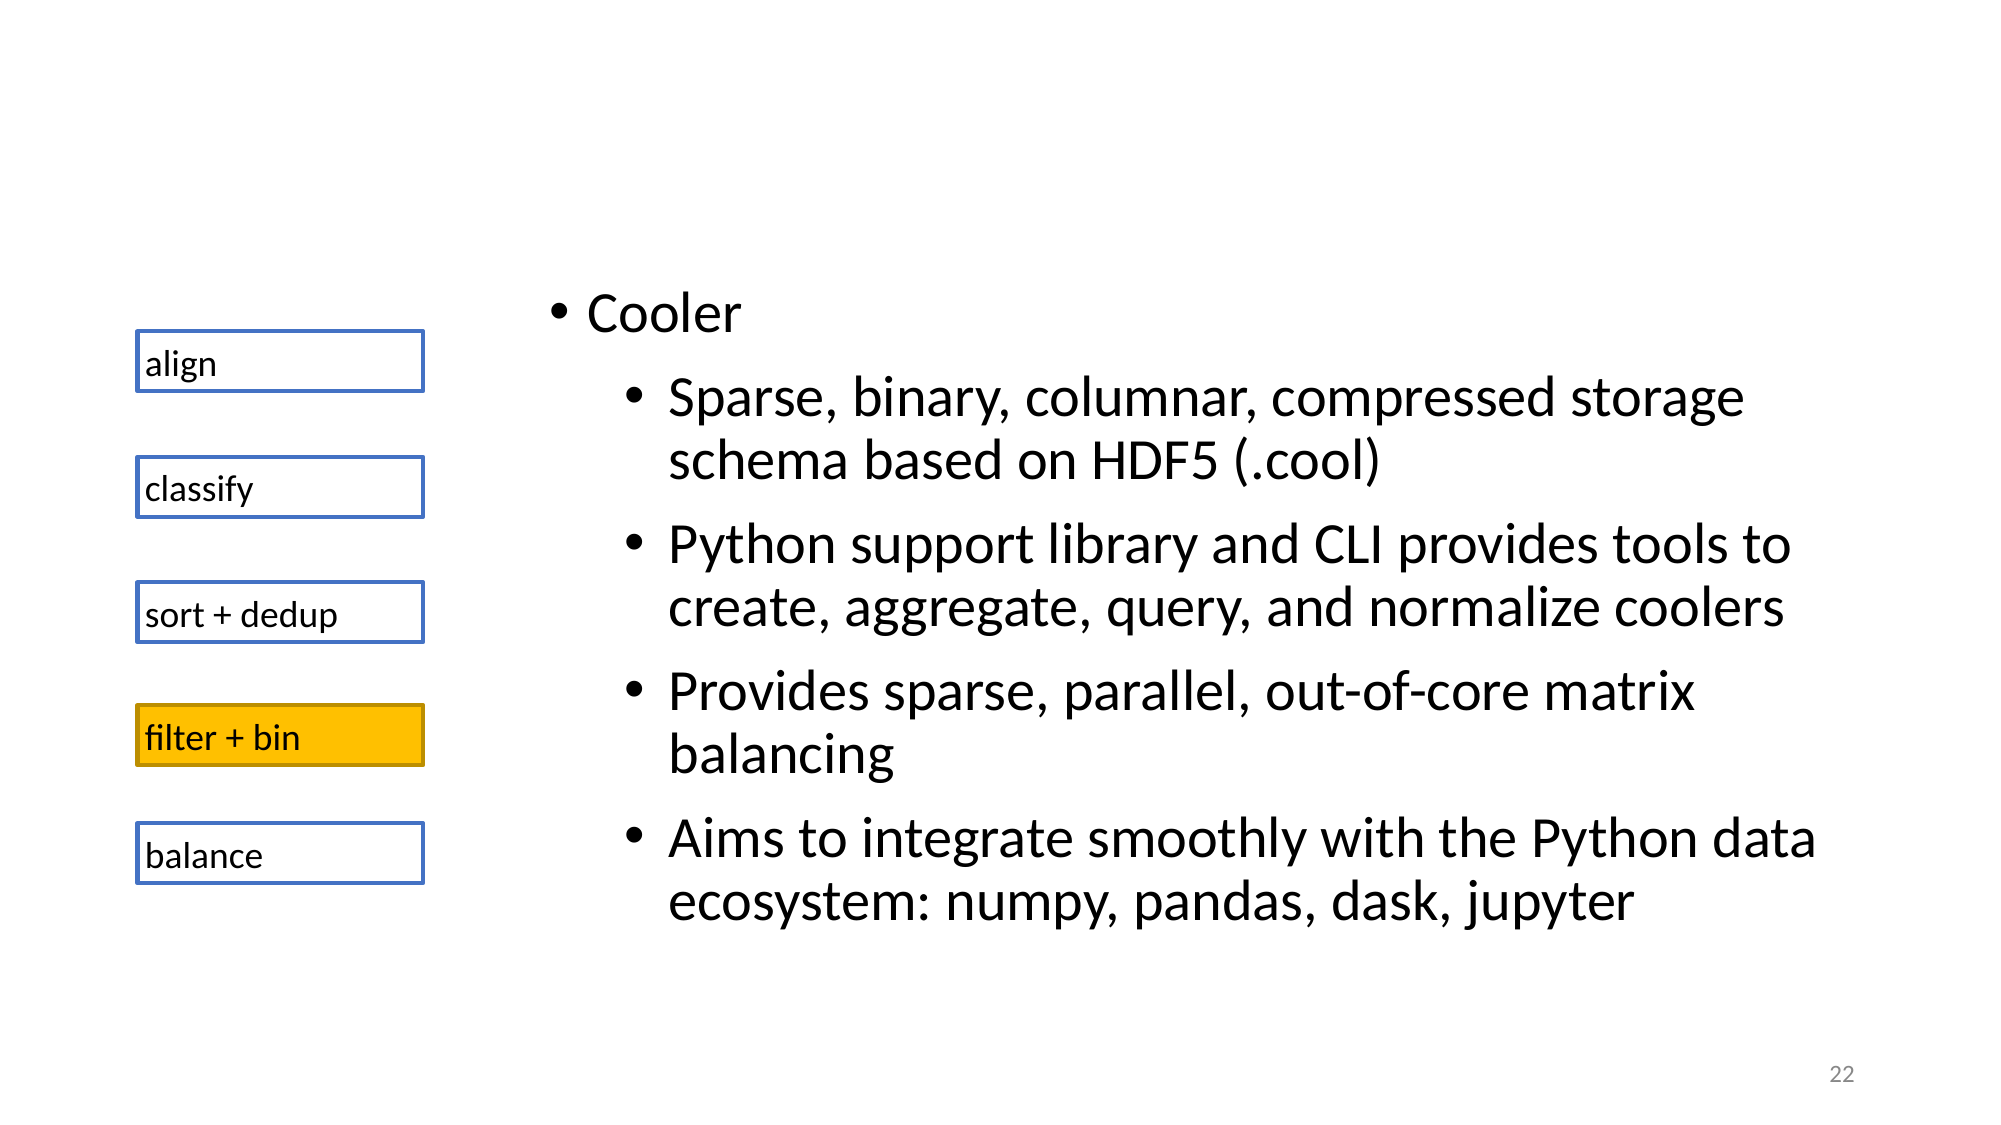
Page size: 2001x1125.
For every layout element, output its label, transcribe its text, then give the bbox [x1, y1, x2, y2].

text_box align [135, 329, 425, 393]
text_box sort + dedup [135, 580, 425, 644]
text_box balance [135, 821, 425, 885]
slide_number 22 [1818, 1050, 1863, 1096]
text_box classify [135, 455, 425, 519]
list Cooler Sparse, binary, columnar, compressed storage schema based on HDF5 (.cool) Python support library and CLI provides tools to create, aggregate, query, and normalize coolers Provides sparse, parallel, out-of-core matrix balancing Aims to integrate smoothly with the Python data ecosystem: numpy, pandas, dask, jupyter [541, 274, 1864, 1026]
text_box filter + bin [135, 703, 425, 767]
